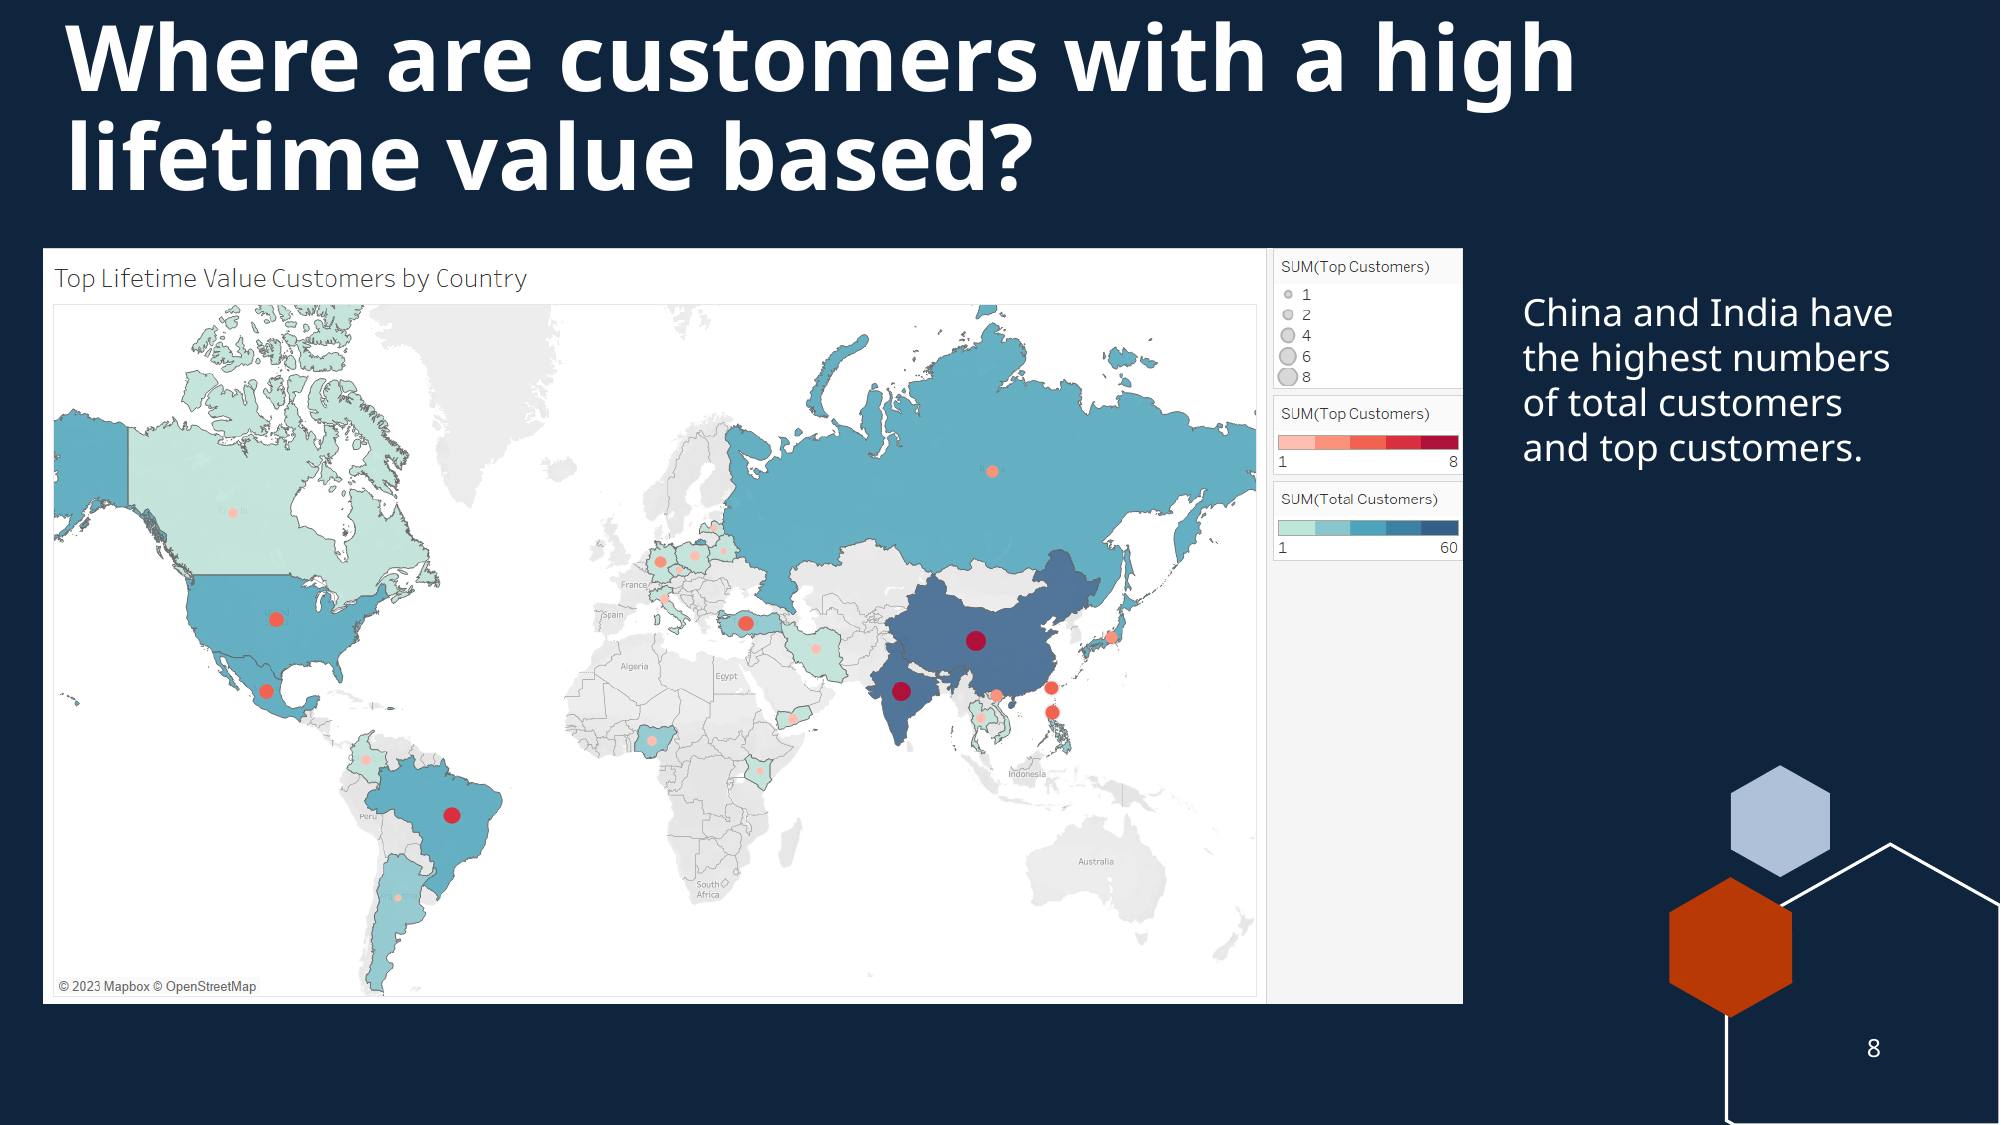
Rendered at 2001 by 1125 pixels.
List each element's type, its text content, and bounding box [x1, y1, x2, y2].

text_box China and India have the highest numbers of total customers and top customers. [1507, 281, 1931, 477]
title Where are customers with a high lifetime value based? [49, 5, 1837, 238]
text_box 8 [1836, 1019, 1912, 1080]
picture [43, 248, 1463, 1004]
